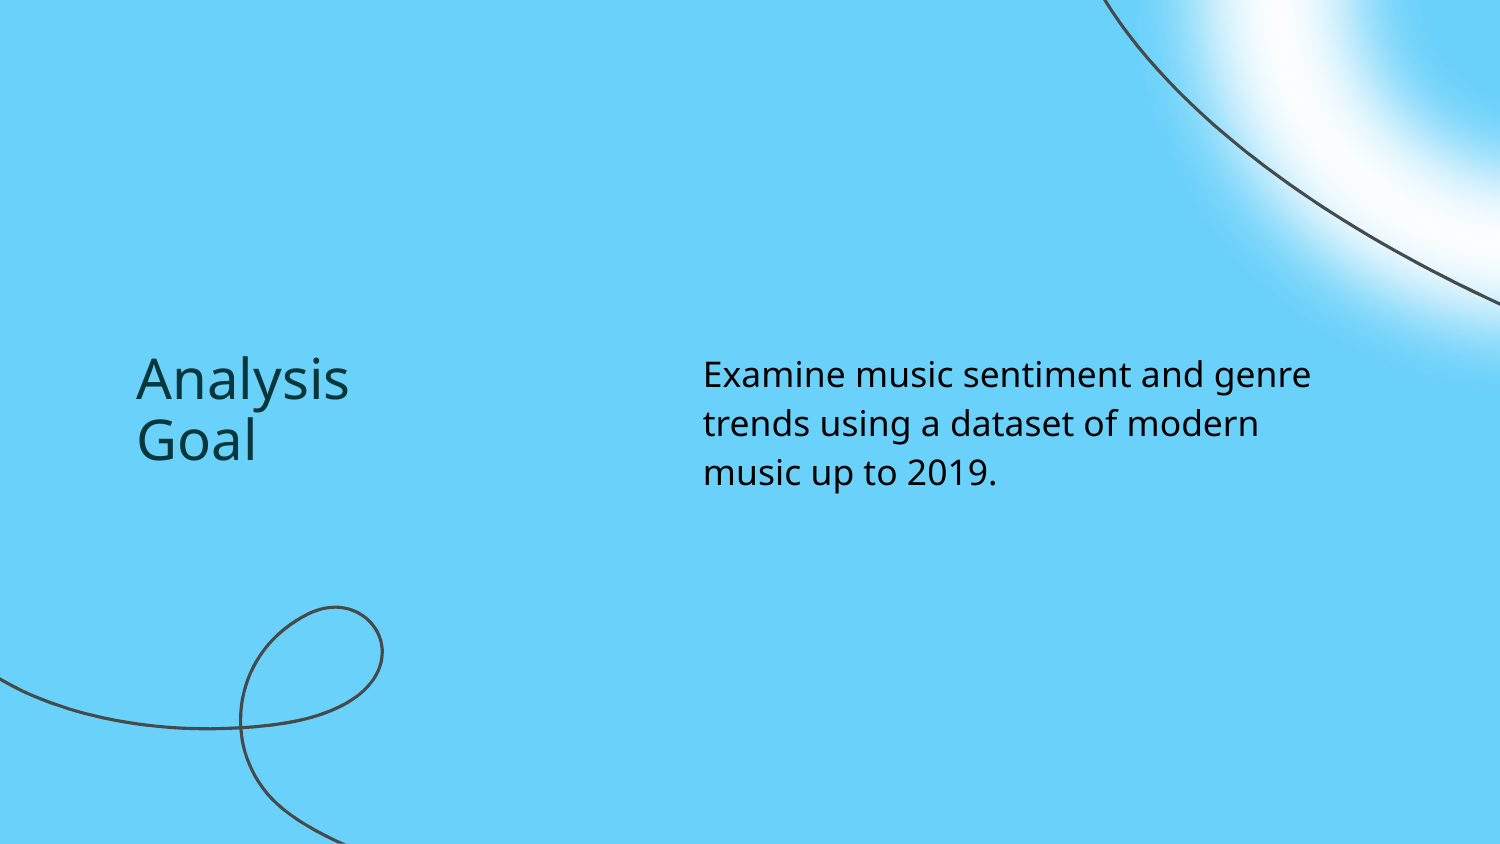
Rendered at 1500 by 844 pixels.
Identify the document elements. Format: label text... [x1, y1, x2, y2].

picture [1115, 20, 1216, 130]
picture [1353, 229, 1500, 410]
title Examine music sentiment and genre trends using a dataset of modern music up to 2019. [612, 130, 1353, 832]
picture [1115, 0, 1500, 301]
title Analysis Goal [121, 336, 461, 507]
